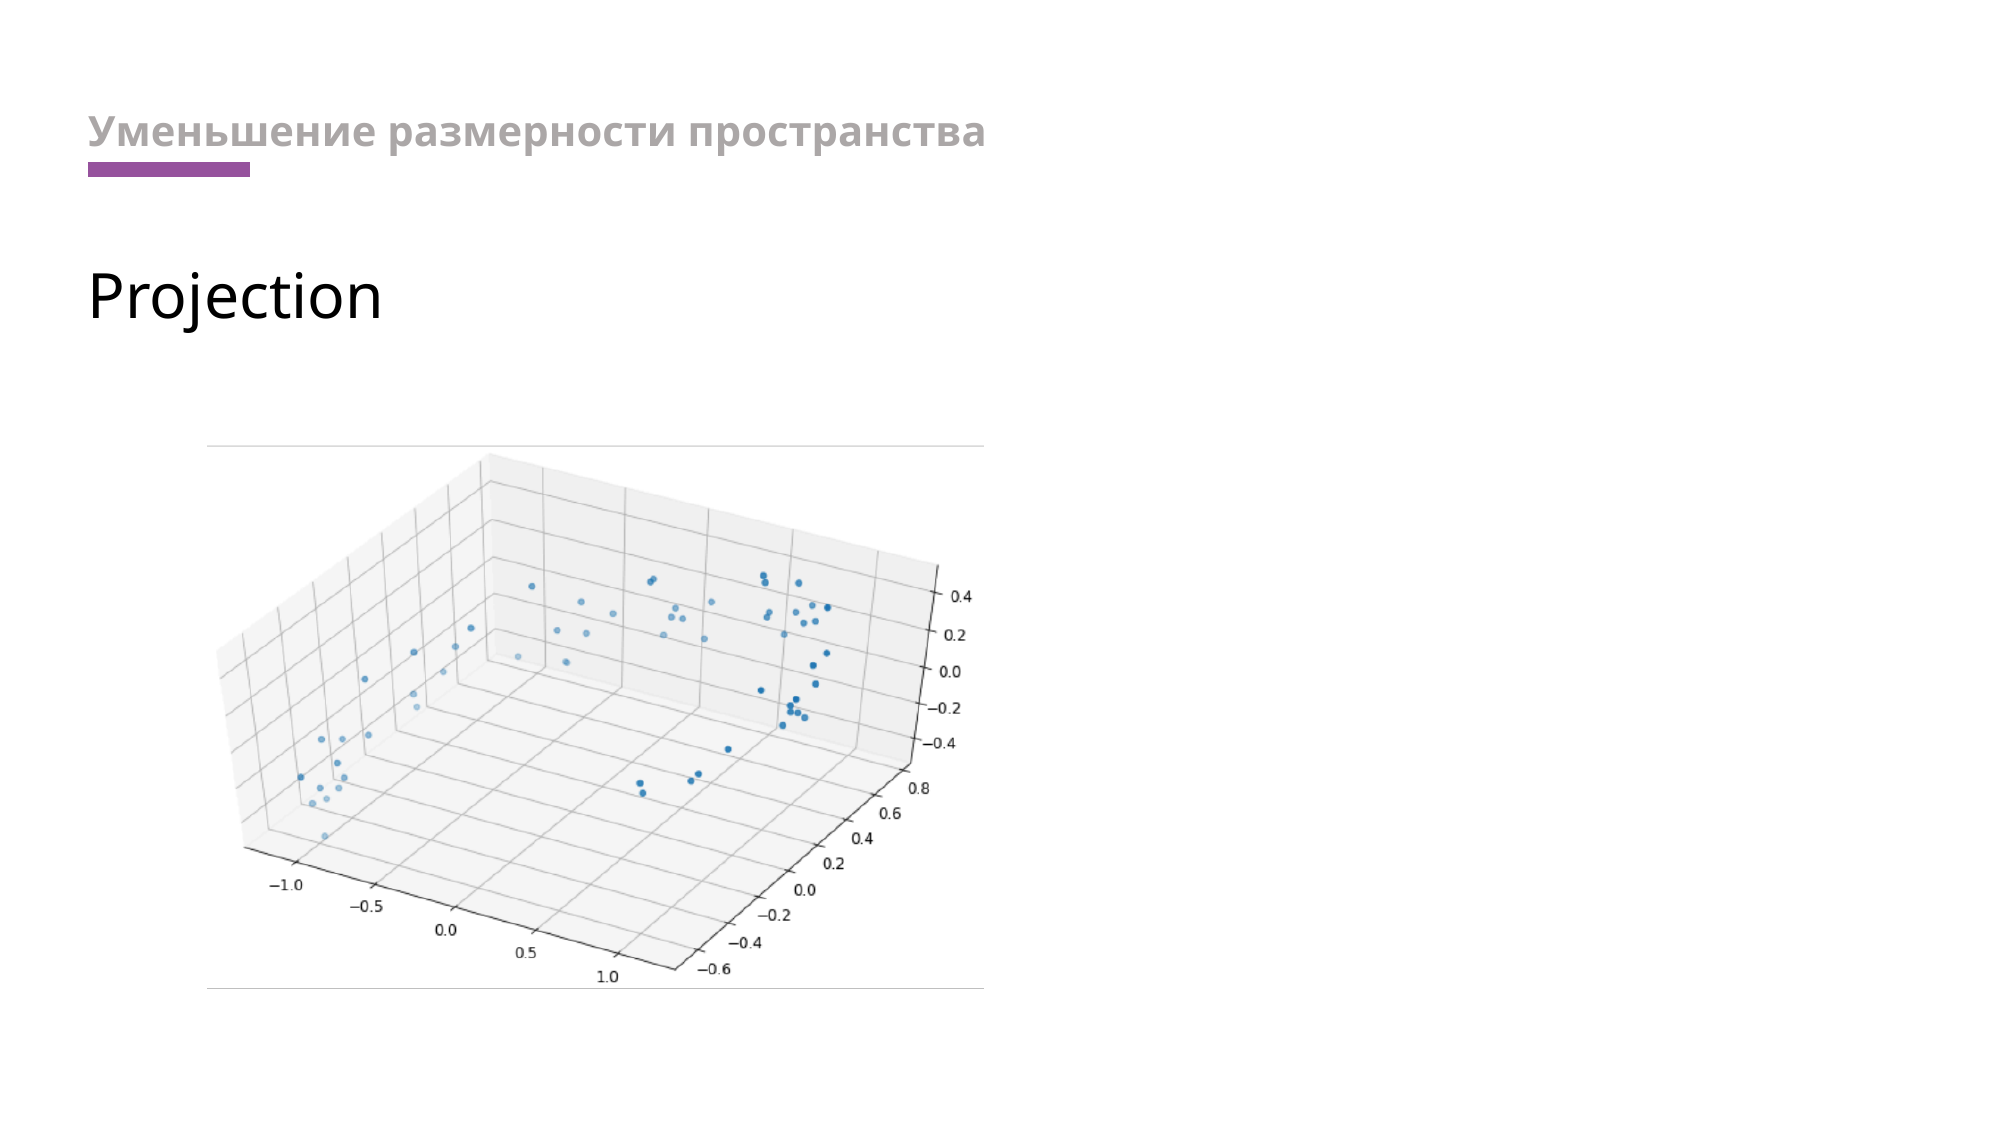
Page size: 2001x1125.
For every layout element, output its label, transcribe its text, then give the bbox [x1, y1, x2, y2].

picture [25, 419, 1186, 1016]
title Projection [87, 215, 1951, 382]
list Уменьшение размерности пространства [87, 87, 1916, 178]
